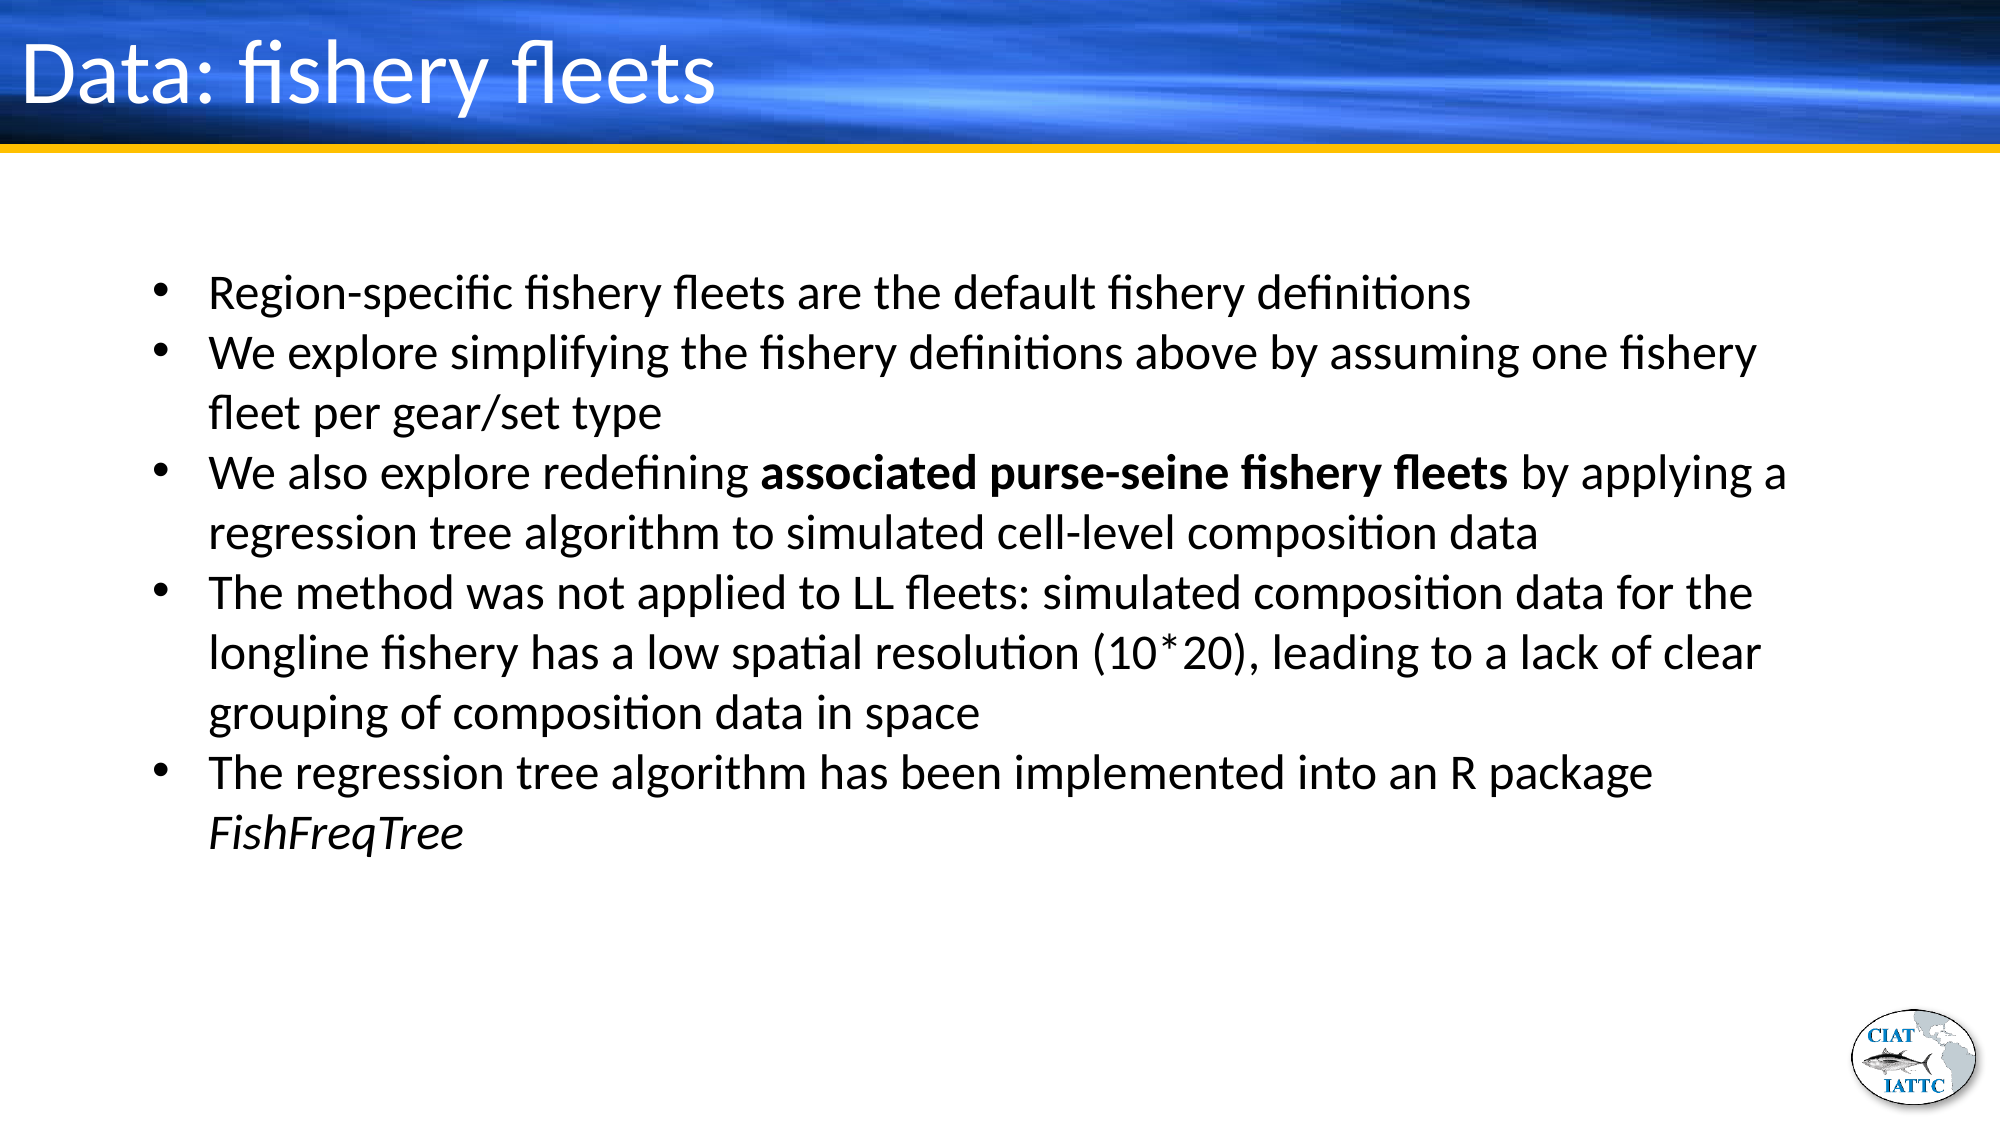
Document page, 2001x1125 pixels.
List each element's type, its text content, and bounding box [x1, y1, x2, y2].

picture [1851, 1009, 1976, 1106]
text_box Region-specific fishery fleets are the default fishery definitions We explore simplifying the fishery definitions above by assuming one fishery fleet per gear/set type We also explore redefining associated purse-seine fishery fleets by applying a regression tree algorithm to simulated cell-level composition data The method was not applied to LL fleets: simulated composition data for the longline fishery has a low spatial resolution (10*20), leading to a lack of clear grouping of composition data in space The regression tree algorithm has been implemented into an R package FishFreqTree [137, 251, 1868, 1022]
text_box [0, 0, 2000, 148]
